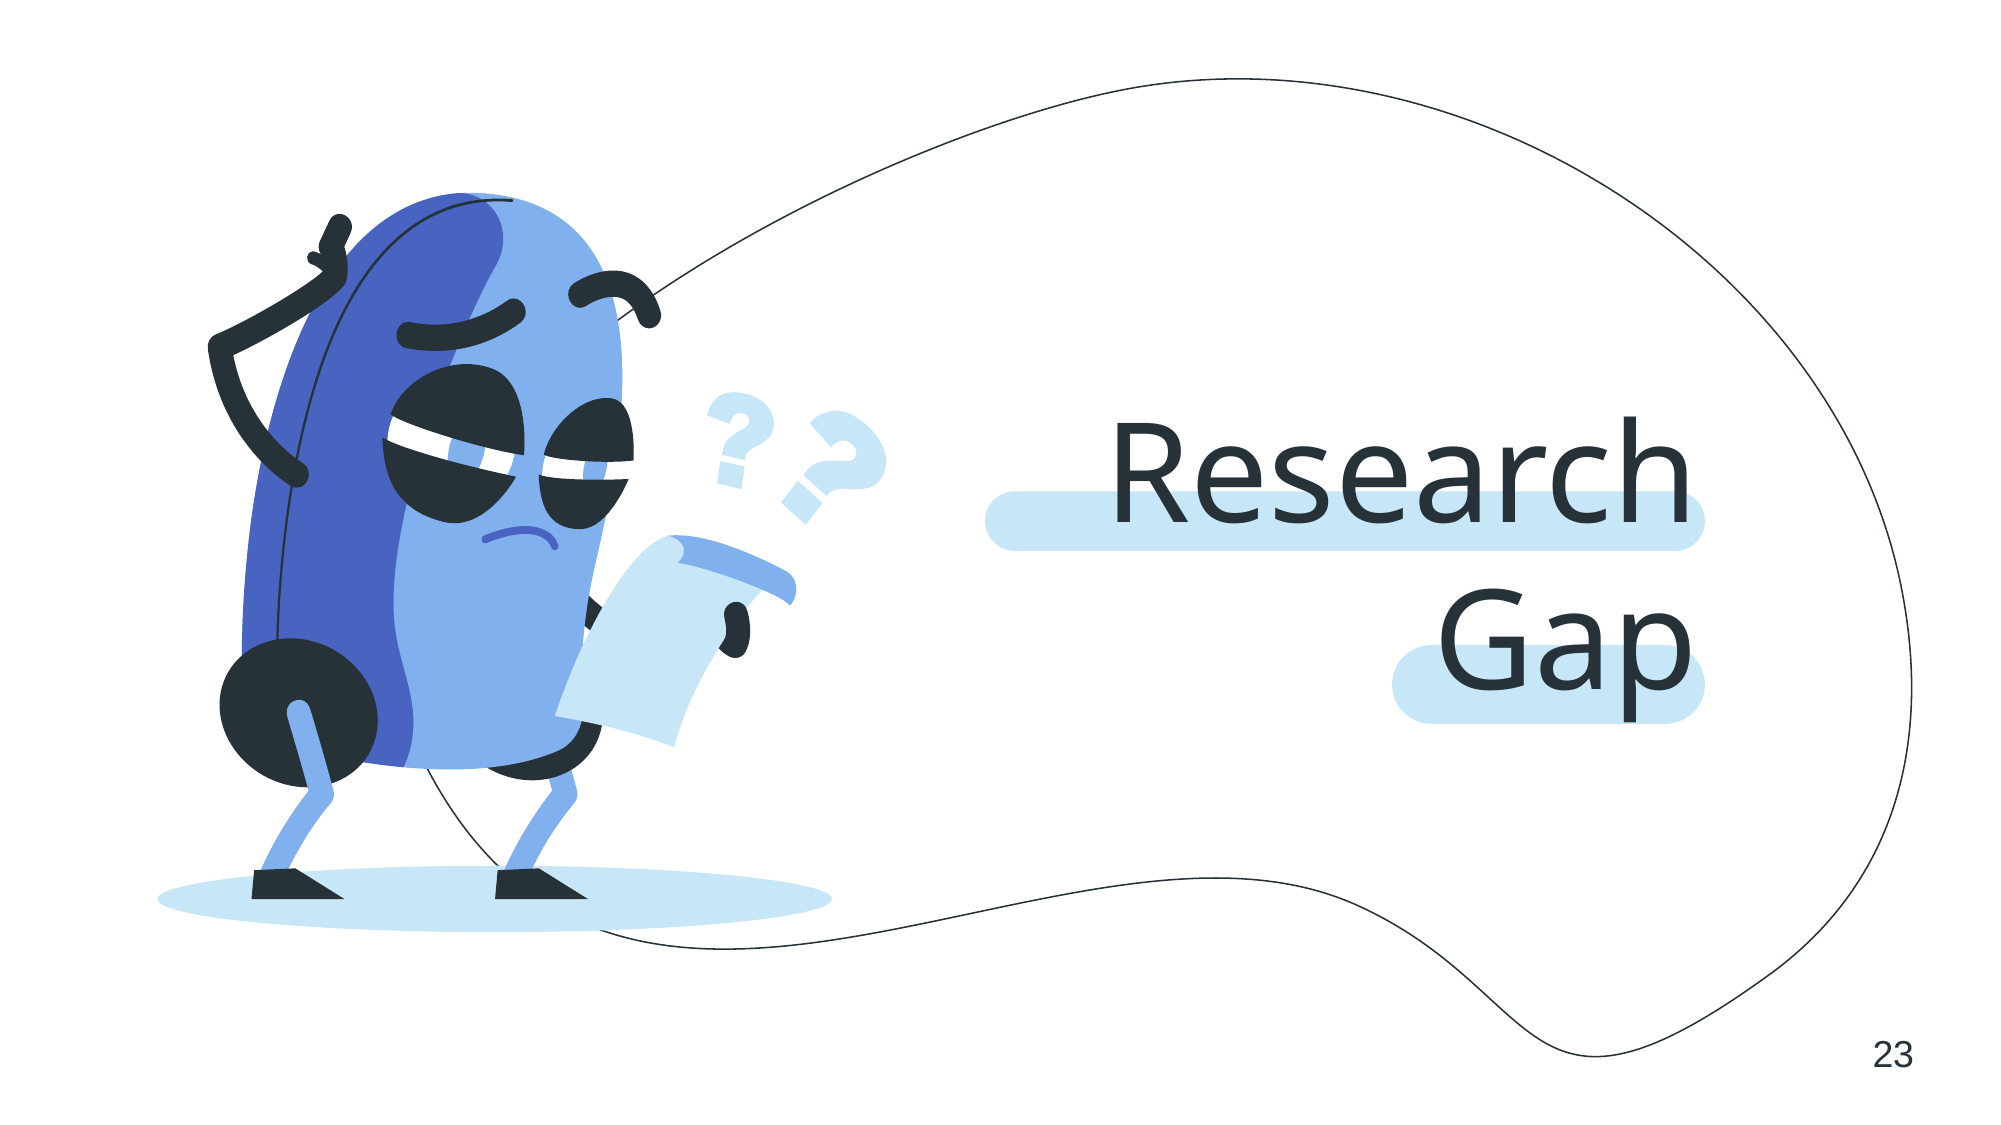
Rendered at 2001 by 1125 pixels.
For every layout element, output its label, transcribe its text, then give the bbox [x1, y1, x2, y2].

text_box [157, 192, 898, 933]
title Research Gap [924, 364, 1718, 736]
text_box 23 [1641, 1022, 1929, 1083]
